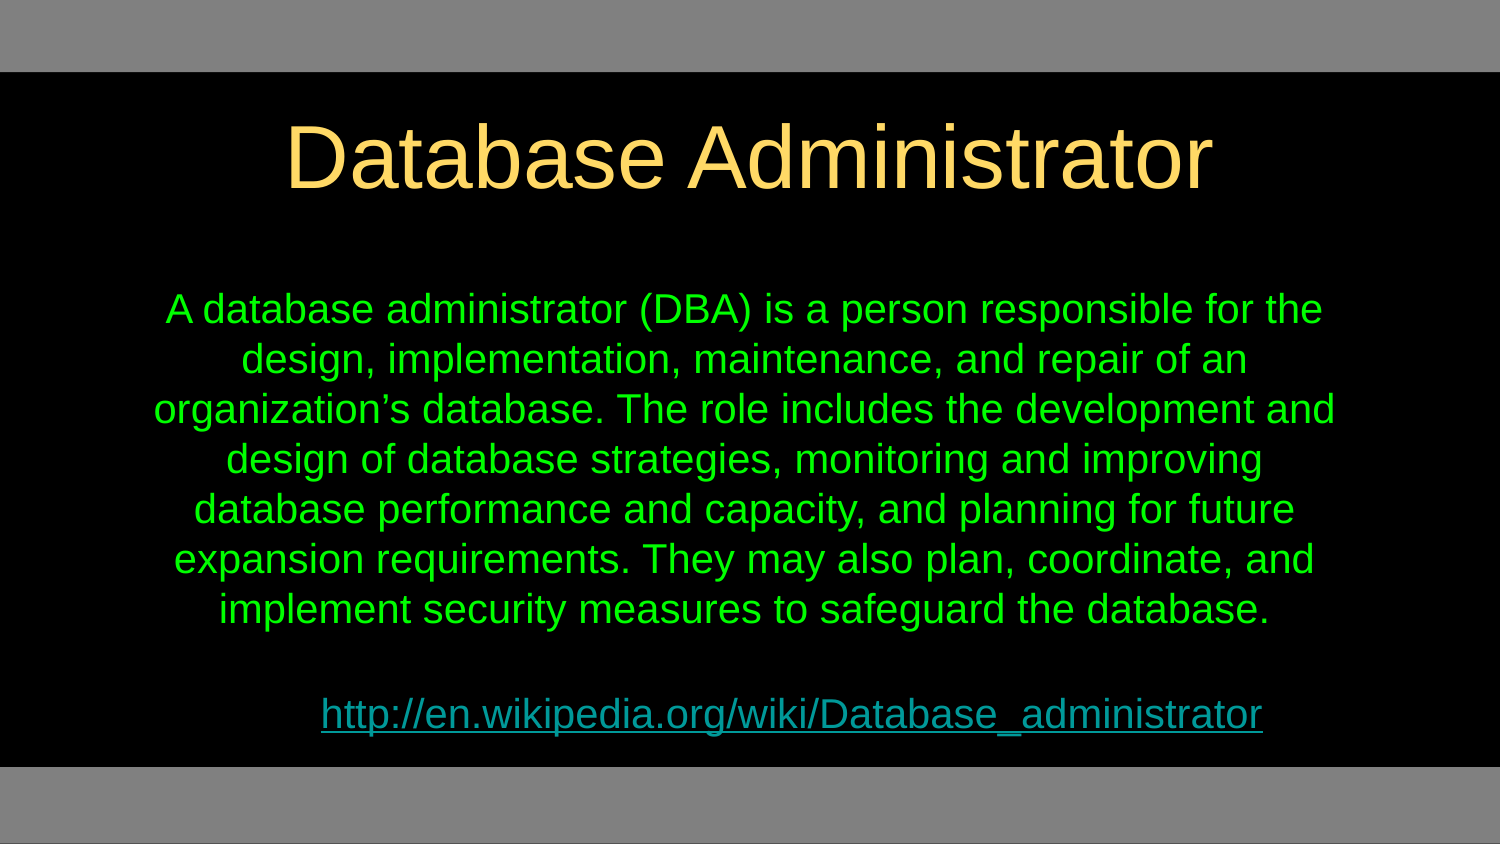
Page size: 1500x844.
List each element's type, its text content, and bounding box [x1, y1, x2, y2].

text_box A database administrator (DBA) is a person responsible for the design, implementation, maintenance, and repair of an organization’s database. The role includes the development and design of database strategies, monitoring and improving database performance and capacity, and planning for future expansion requirements. They may also plan, coordinate, and implement security measures to safeguard the database. [139, 229, 1351, 684]
title Database Administrator [106, 71, 1393, 235]
text_box http://en.wikipedia.org/wiki/Database_administrator [286, 684, 1297, 741]
